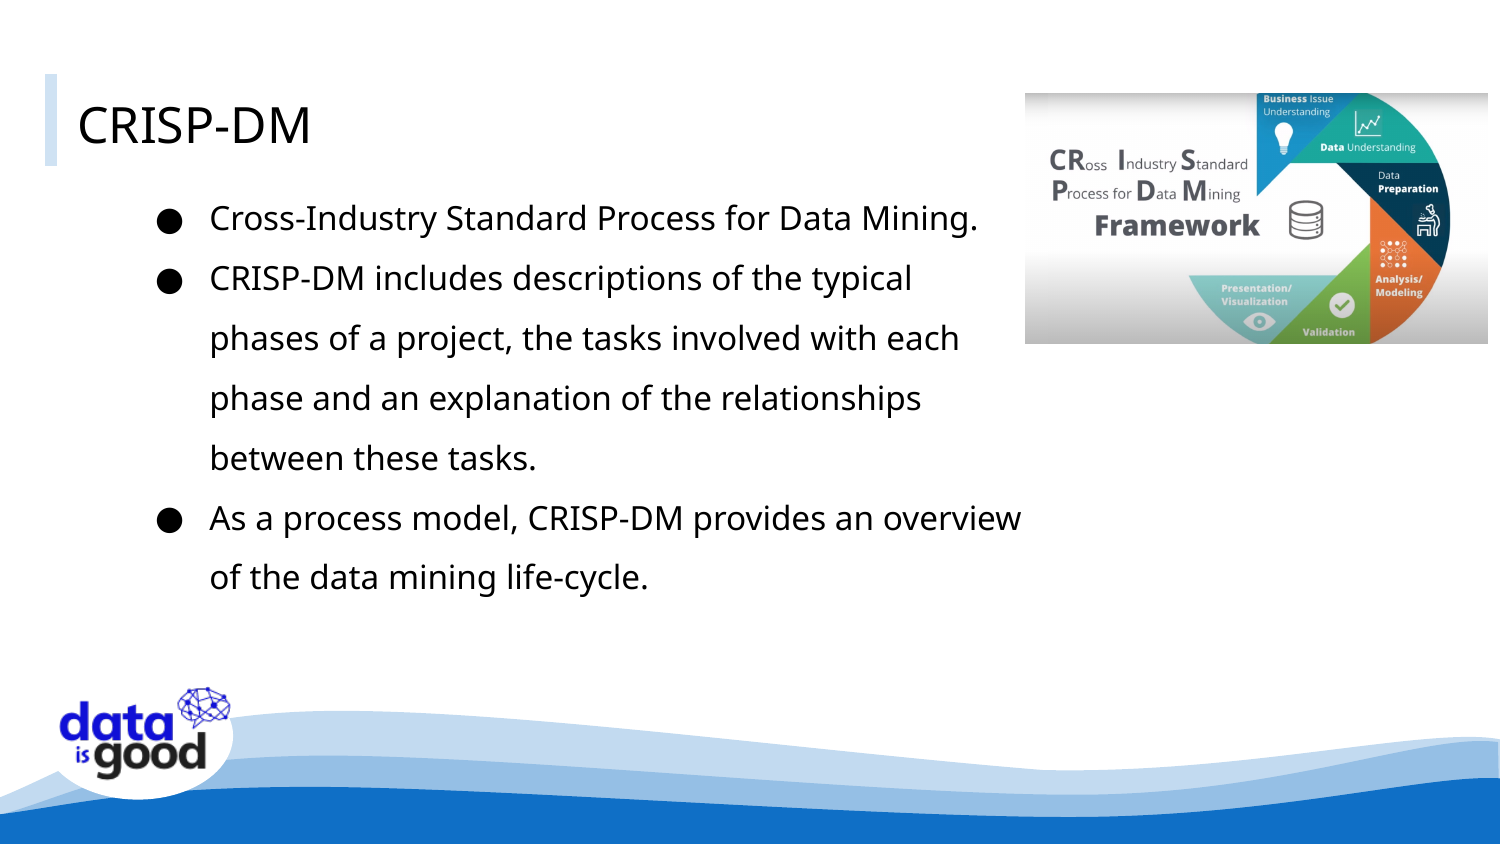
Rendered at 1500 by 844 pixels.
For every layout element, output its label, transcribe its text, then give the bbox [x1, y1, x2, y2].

picture [58, 685, 231, 804]
list Cross-Industry Standard Process for Data Mining. CRISP-DM includes descriptions of the typical phases of a project, the tasks involved with each phase and an explanation of the relationships between these tasks. As a process model, CRISP-DM provides an overview of the data mining life-cycle. [123, 166, 1040, 623]
picture [1025, 92, 1489, 344]
title CRISP-DM [66, 72, 1449, 167]
